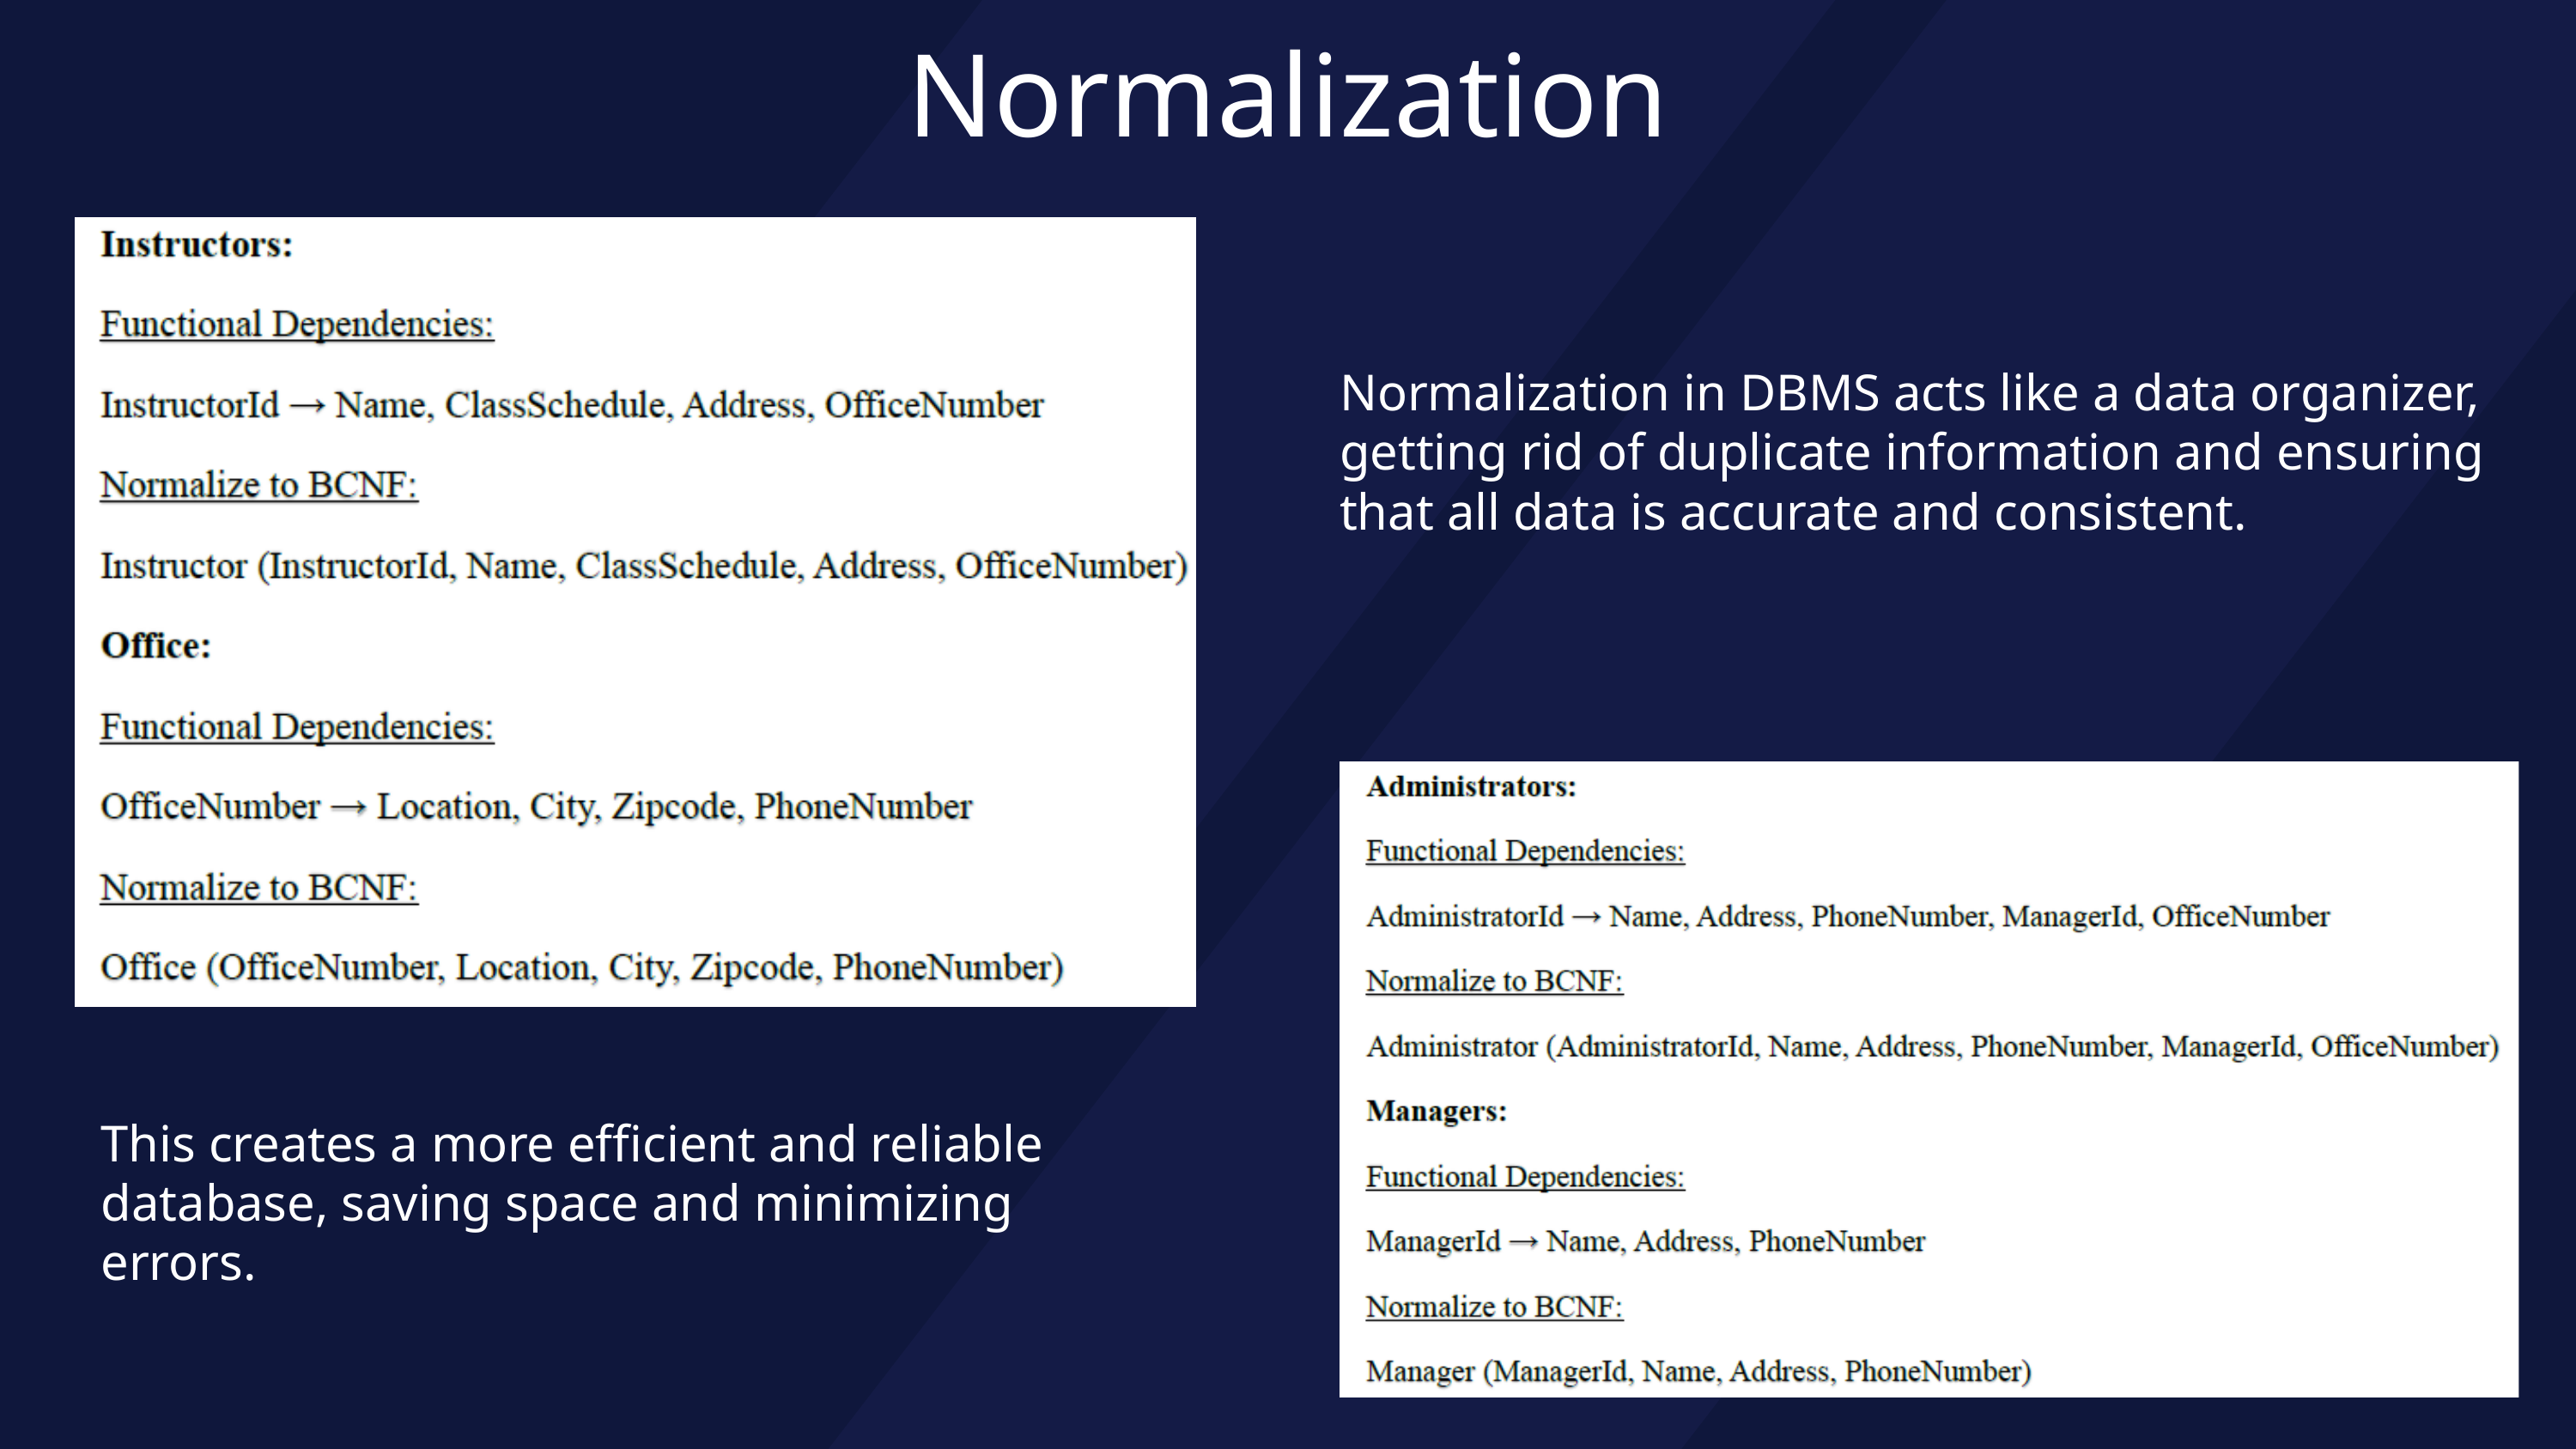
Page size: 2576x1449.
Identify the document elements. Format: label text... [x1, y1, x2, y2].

text_box This creates a more efficient and reliable database, saving space and minimizing errors. [100, 1112, 529, 1291]
text_box [75, 217, 529, 1007]
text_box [535, 0, 2576, 1449]
